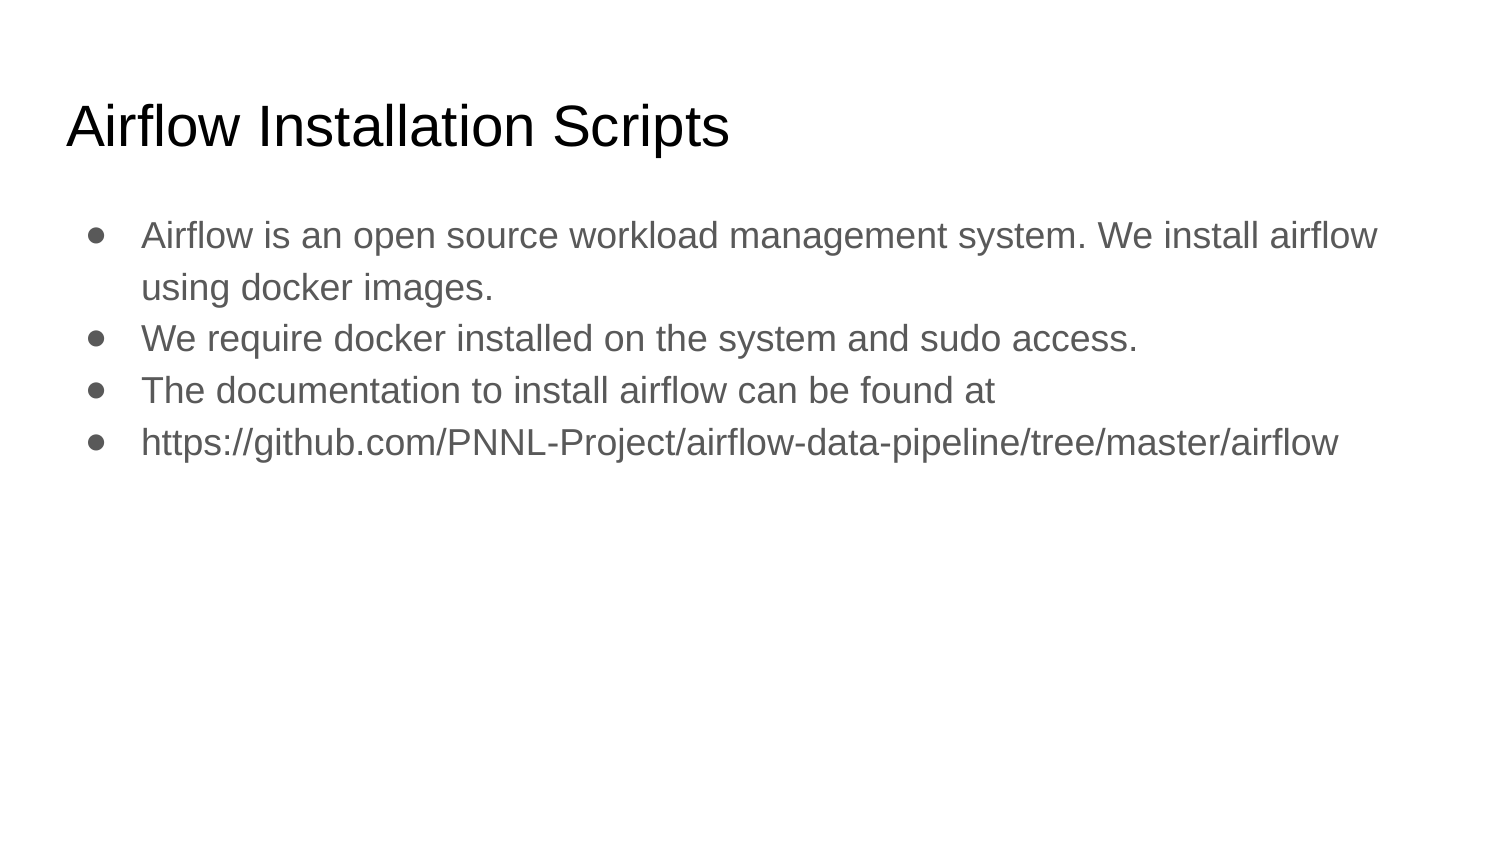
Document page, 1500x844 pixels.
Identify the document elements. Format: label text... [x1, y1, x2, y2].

list Airflow is an open source workload management system. We install airflow using docker images. We require docker installed on the system and sudo access. The documentation to install airflow can be found at https://github.com/PNNL-Project/airflow-data-pipeline/tree/master/airflow [51, 189, 1449, 750]
title Airflow Installation Scripts [51, 72, 1449, 167]
